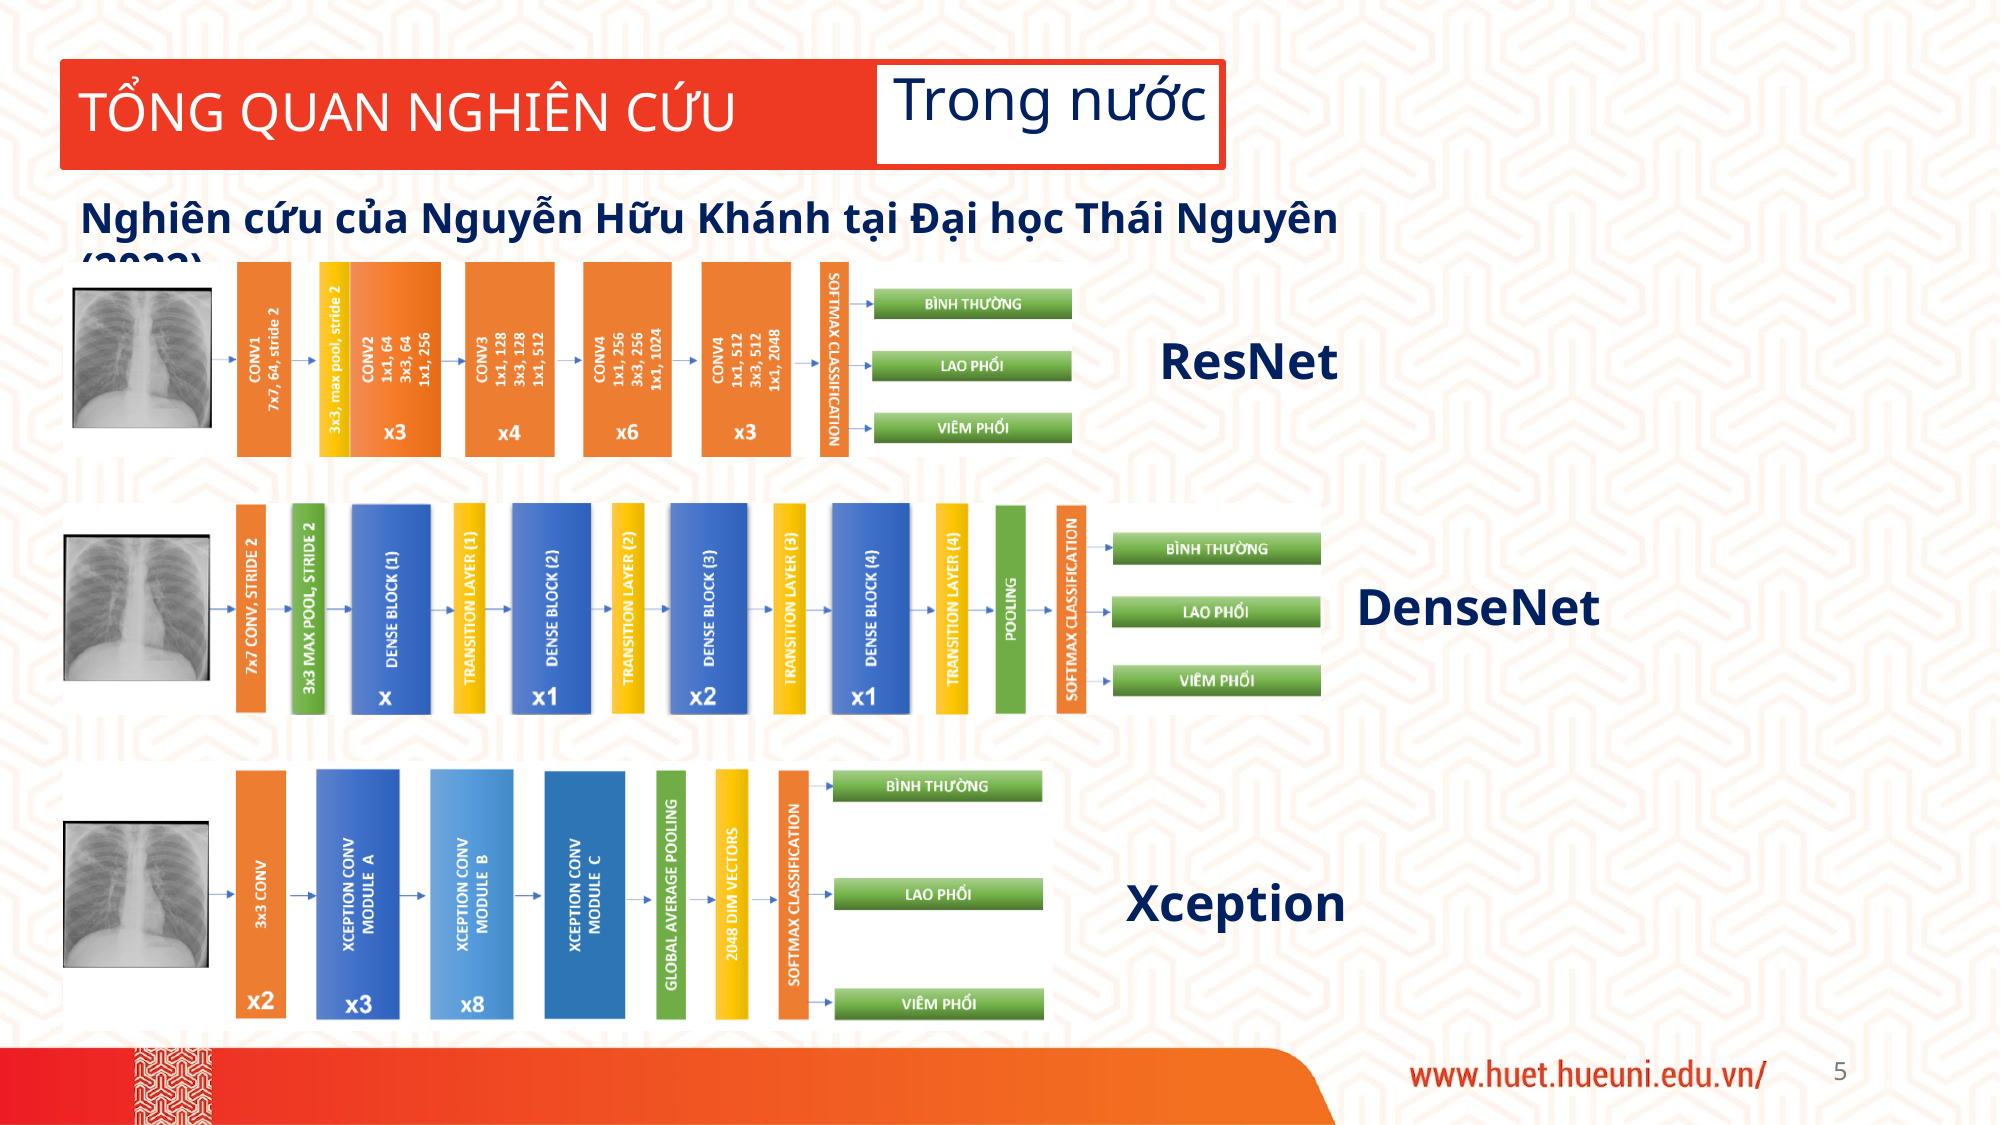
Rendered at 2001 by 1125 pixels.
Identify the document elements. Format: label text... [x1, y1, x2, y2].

text_box Nghiên cứu của Nguyễn Hữu Khánh tại Đại học Thái Nguyên (2022) [65, 184, 1428, 300]
title TỔNG QUAN NGHIÊN CỨU [60, 59, 877, 170]
text_box DenseNet [1341, 568, 1617, 643]
text_box Xception [1111, 864, 1362, 940]
picture [0, 0, 2000, 1125]
slide_number 5 [1412, 1042, 1863, 1103]
text_box ResNet [1144, 321, 1354, 397]
list Trong nước [877, 59, 1226, 170]
